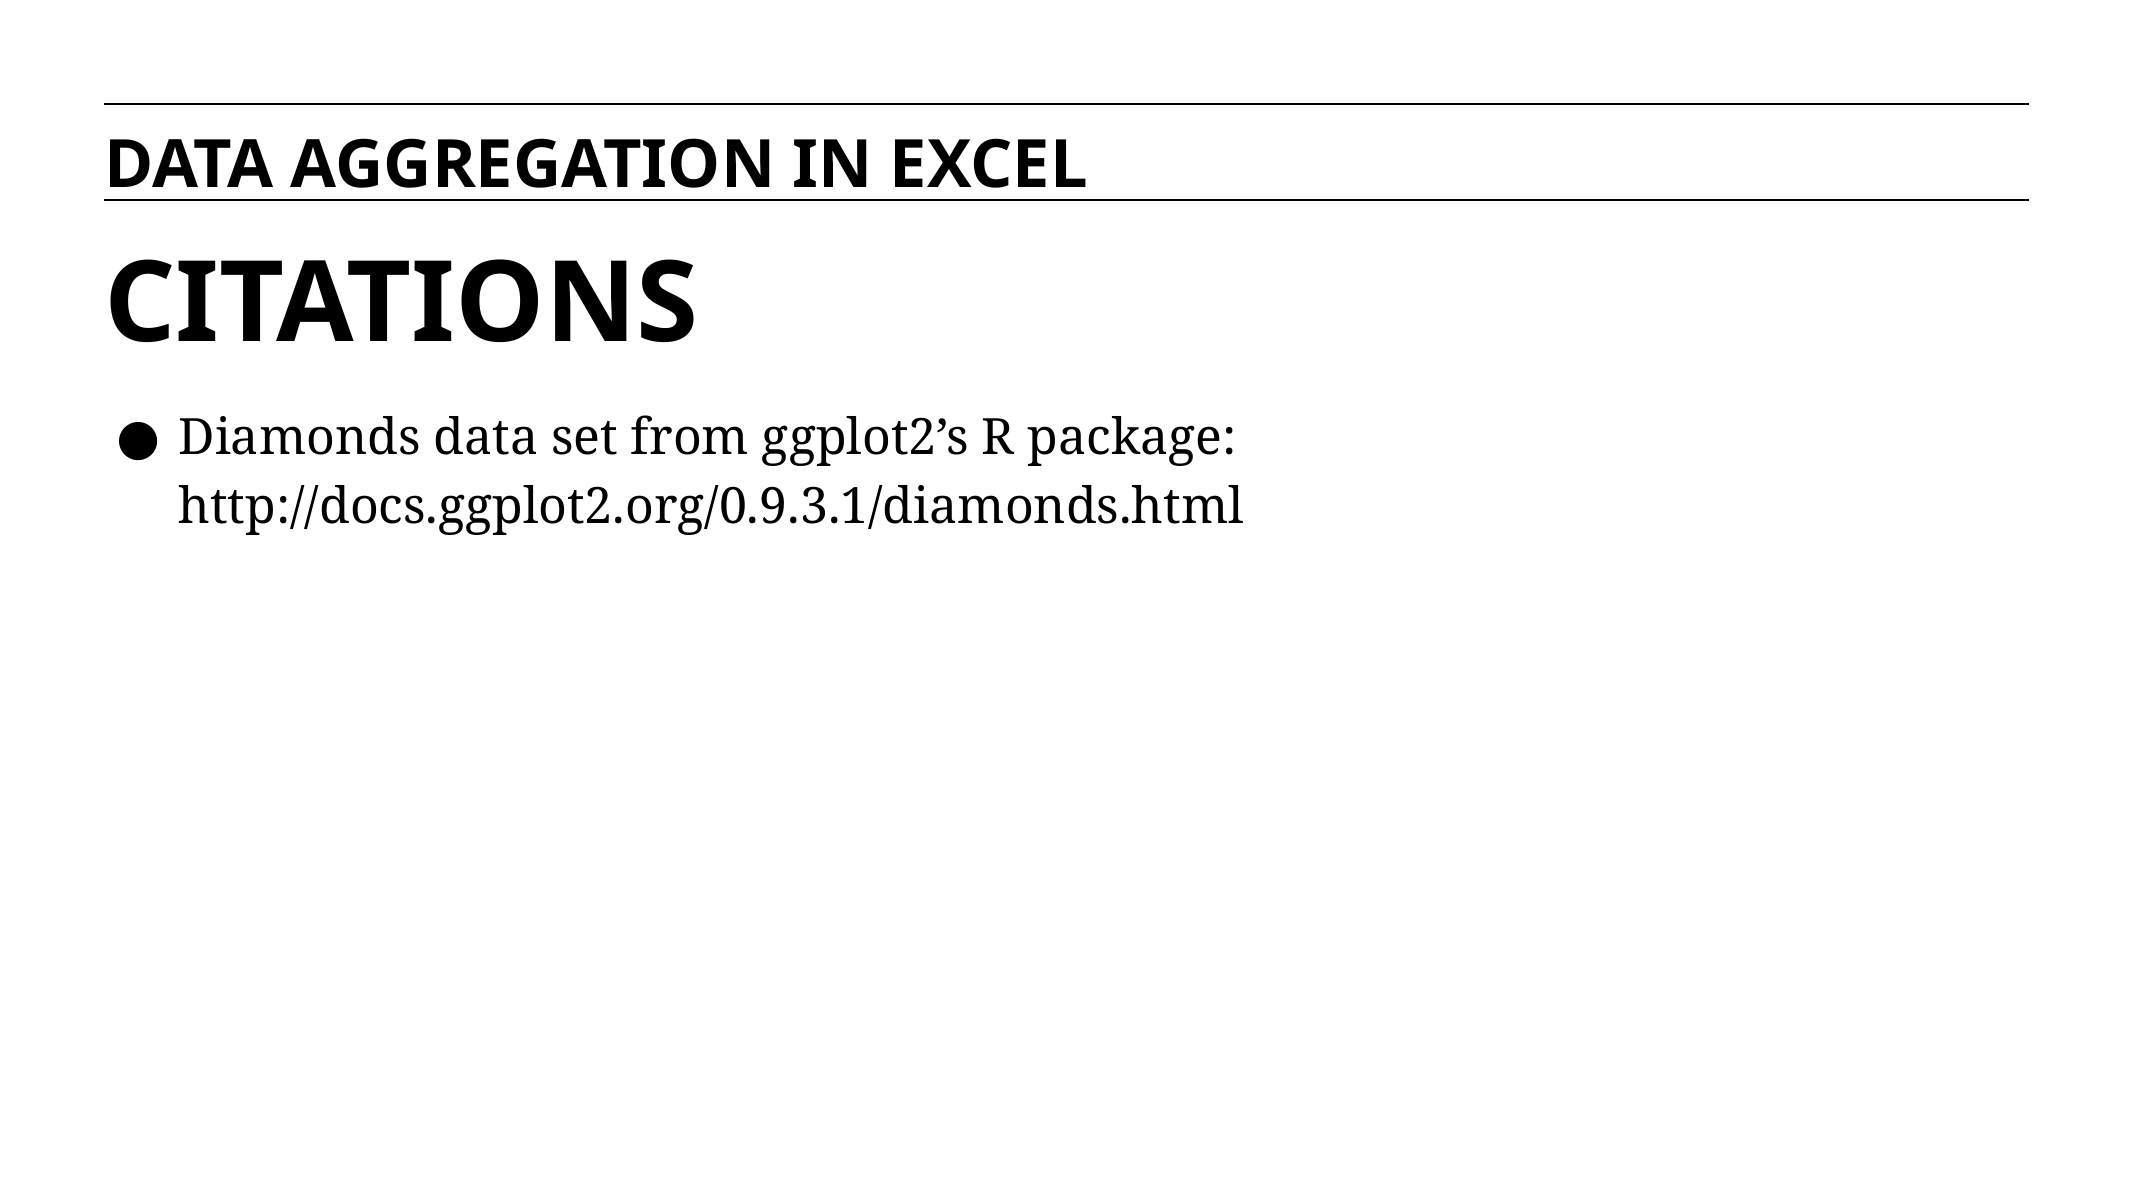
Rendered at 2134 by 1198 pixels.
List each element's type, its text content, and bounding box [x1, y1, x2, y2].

title CITATIONS [103, 241, 2030, 359]
list Diamonds data set from ggplot2’s R package: http://docs.ggplot2.org/0.9.3.1/diamonds.html [103, 395, 2029, 1021]
text_box DATA AGGREGATION IN EXCEL [104, 120, 1371, 192]
